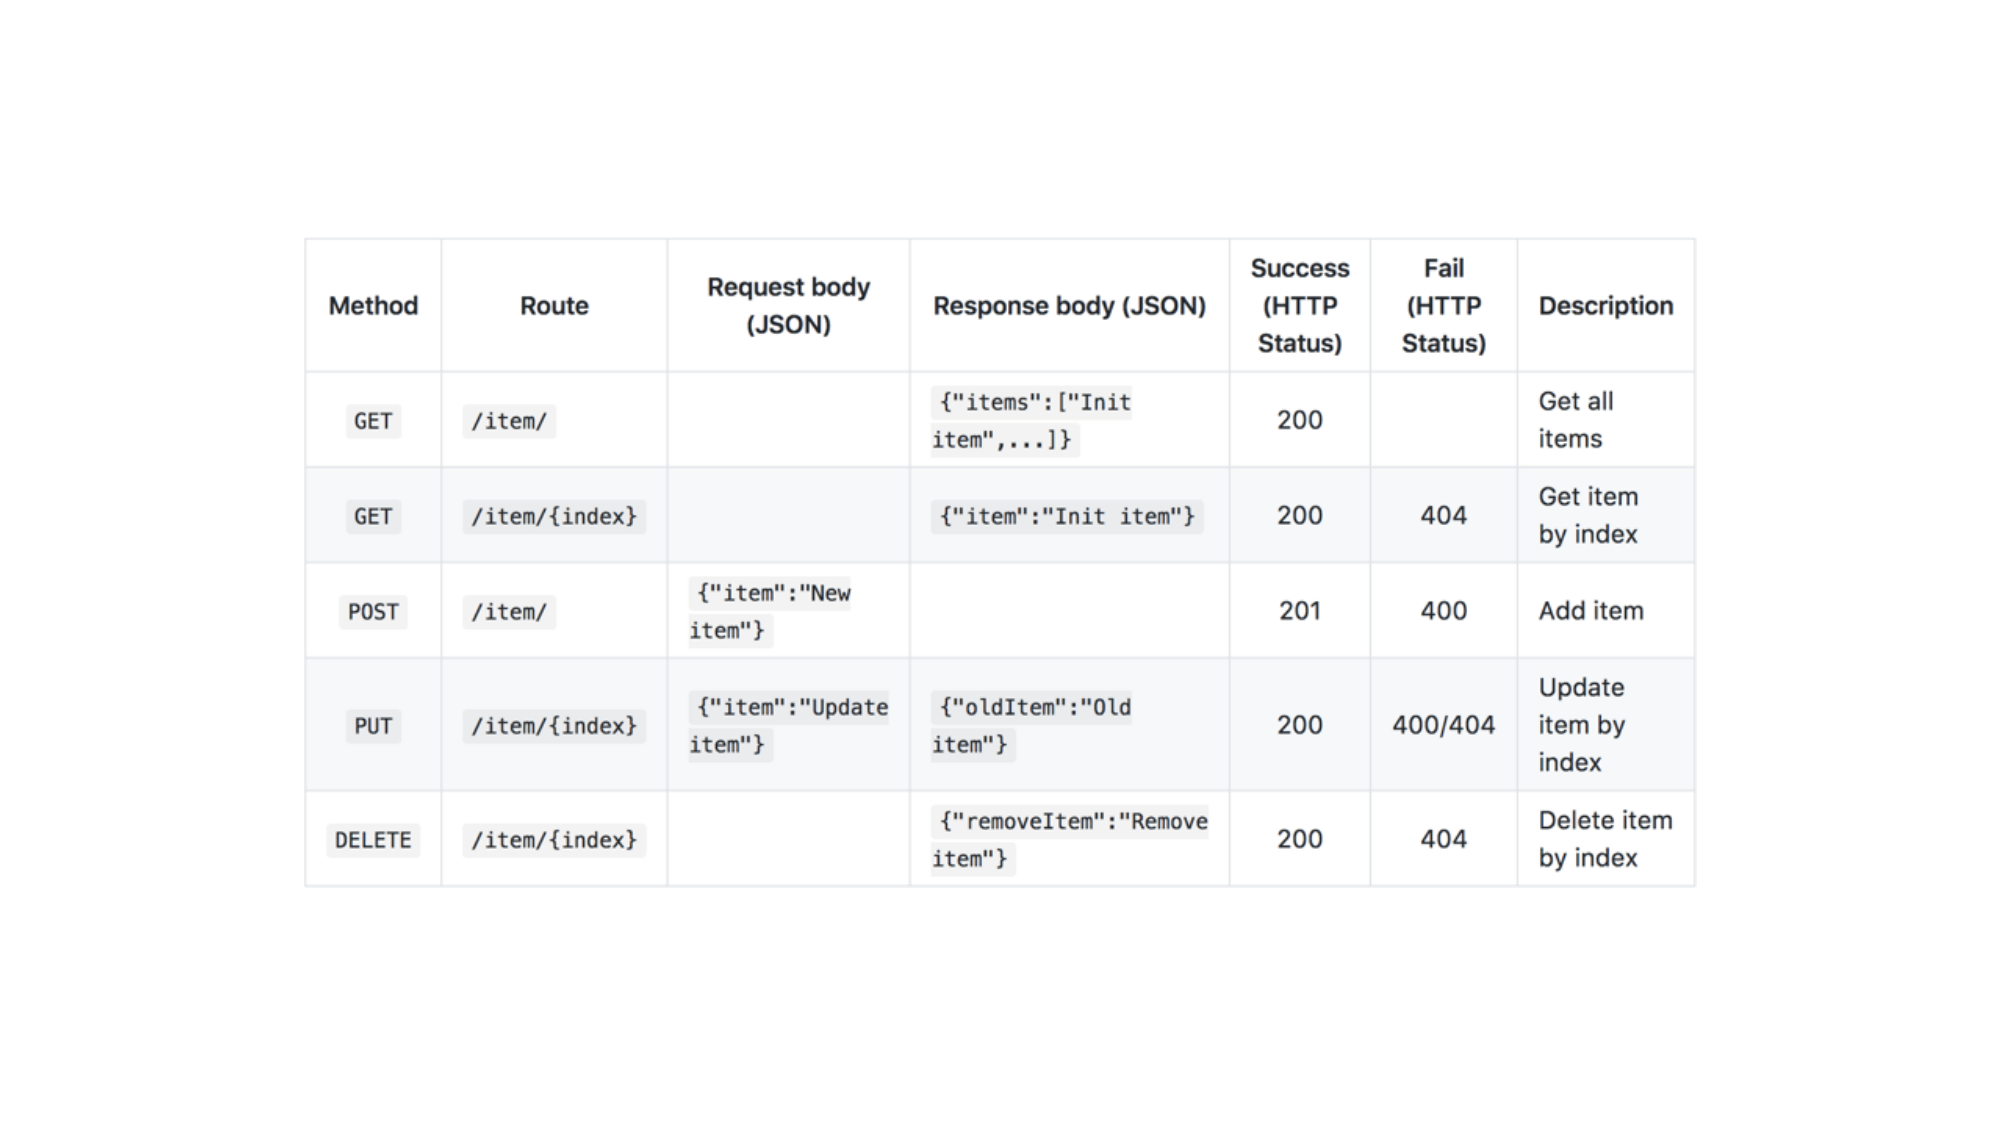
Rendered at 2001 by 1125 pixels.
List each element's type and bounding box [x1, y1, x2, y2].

picture [303, 237, 1697, 888]
